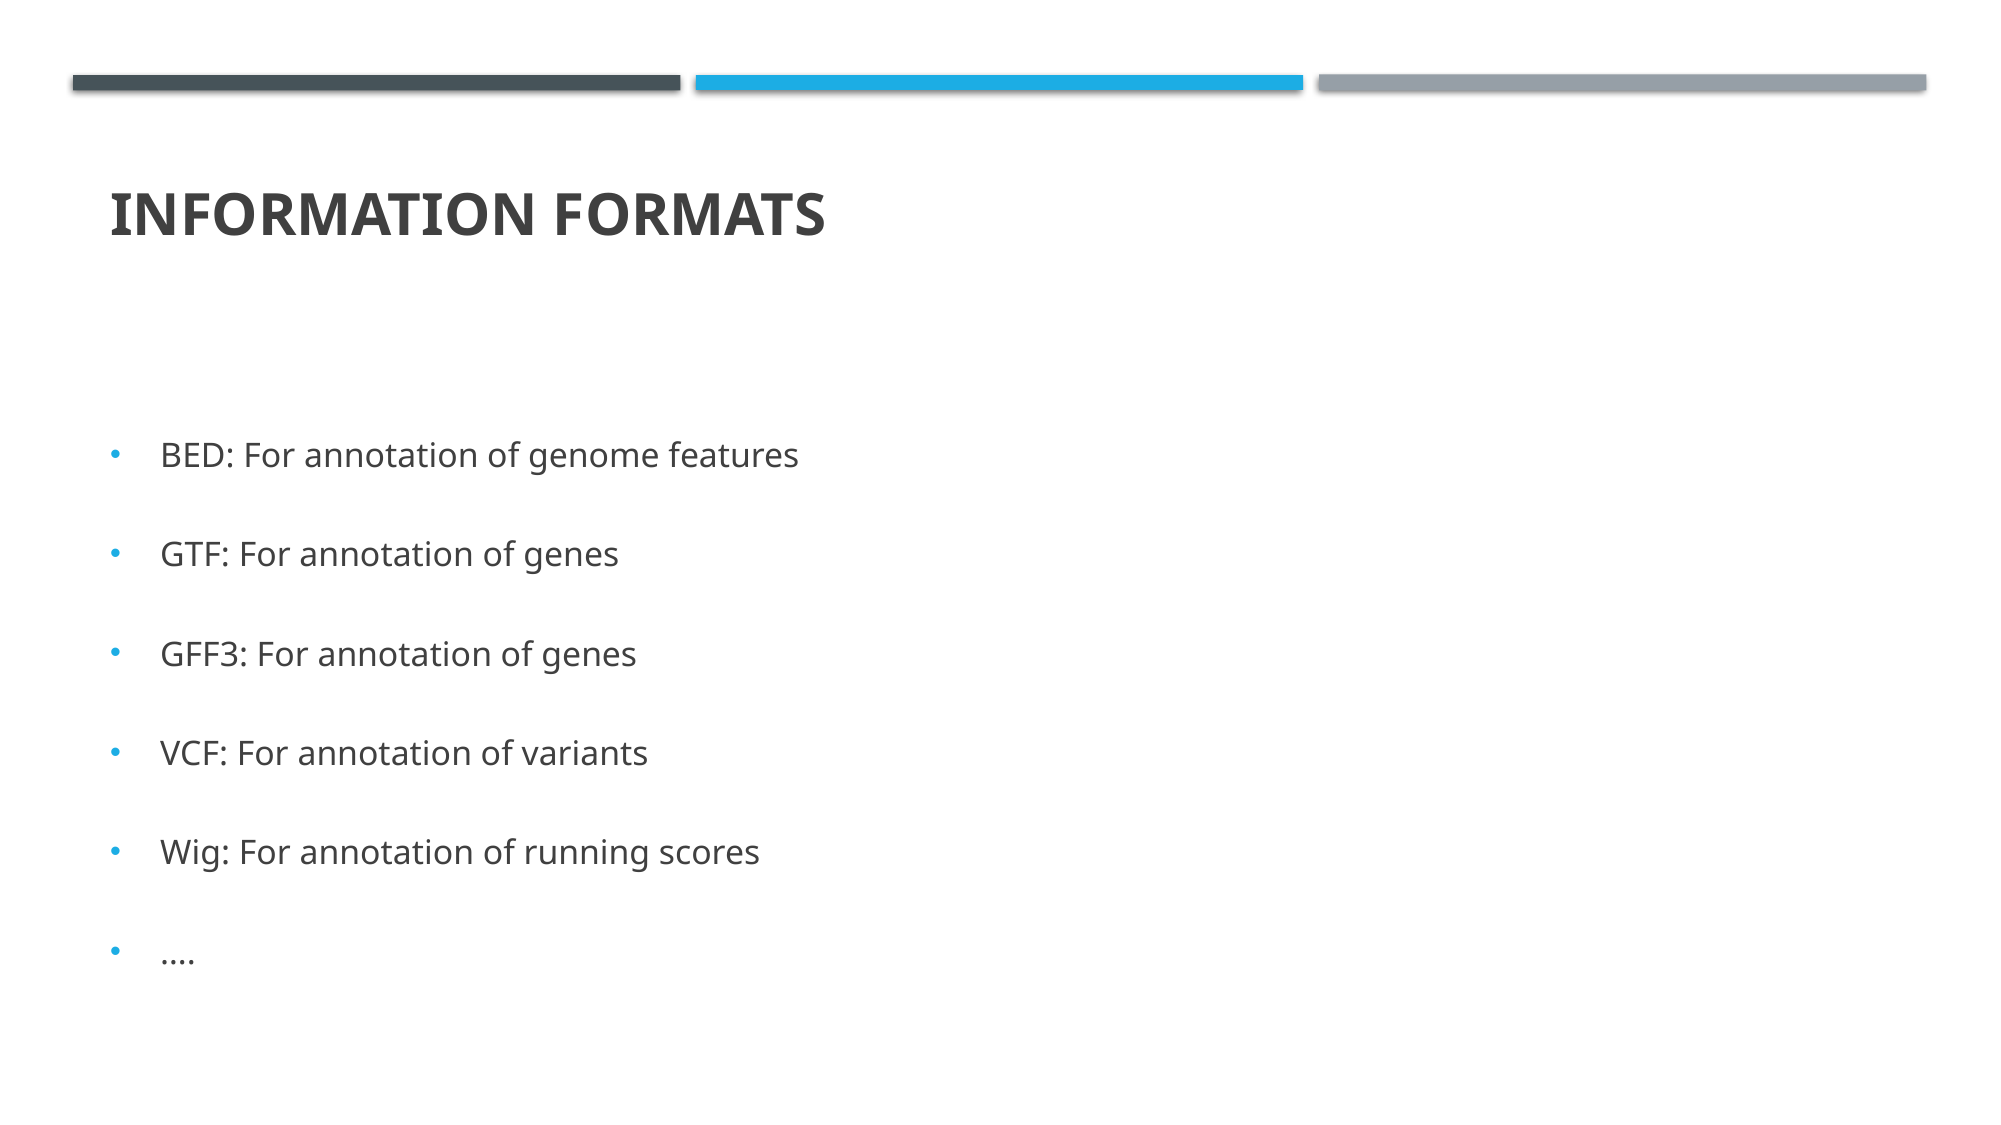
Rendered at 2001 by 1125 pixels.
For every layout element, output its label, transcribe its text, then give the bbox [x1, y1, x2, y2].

title Information FORMATS [95, 115, 1905, 310]
list BED: For annotation of genome features GTF: For annotation of genes GFF3: For annotation of genes VCF: For annotation of variants Wig: For annotation of running scores …. [95, 383, 1905, 980]
